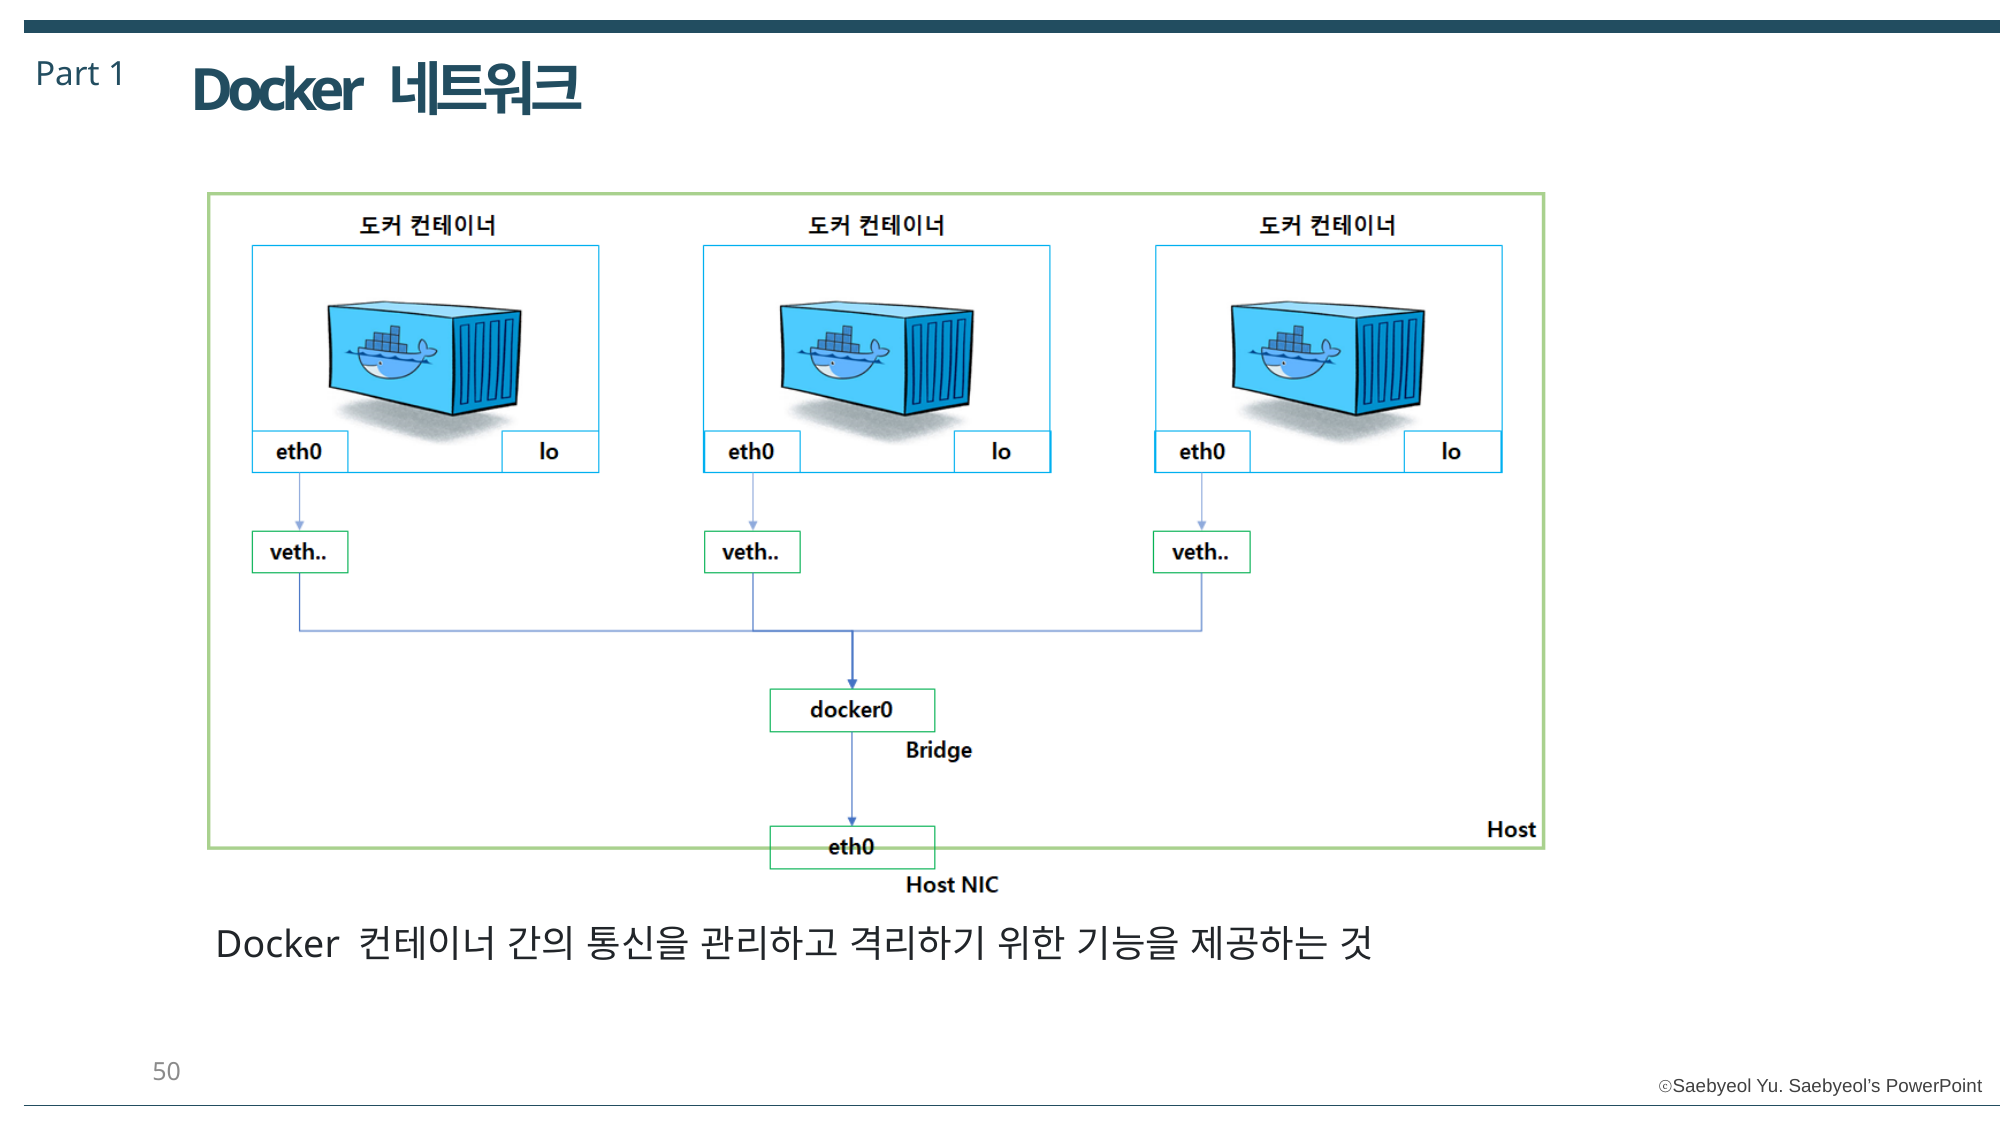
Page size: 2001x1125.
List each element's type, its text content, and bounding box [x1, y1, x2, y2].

text_box Docker 네트워크 [175, 44, 599, 130]
text_box Docker 컨테이너 간의 통신을 관리하고 격리하기 위한 기능을 제공하는 것 [190, 913, 1729, 973]
slide_number 50 [137, 1042, 588, 1103]
picture [207, 192, 1550, 911]
text_box Part 1 [20, 44, 143, 100]
